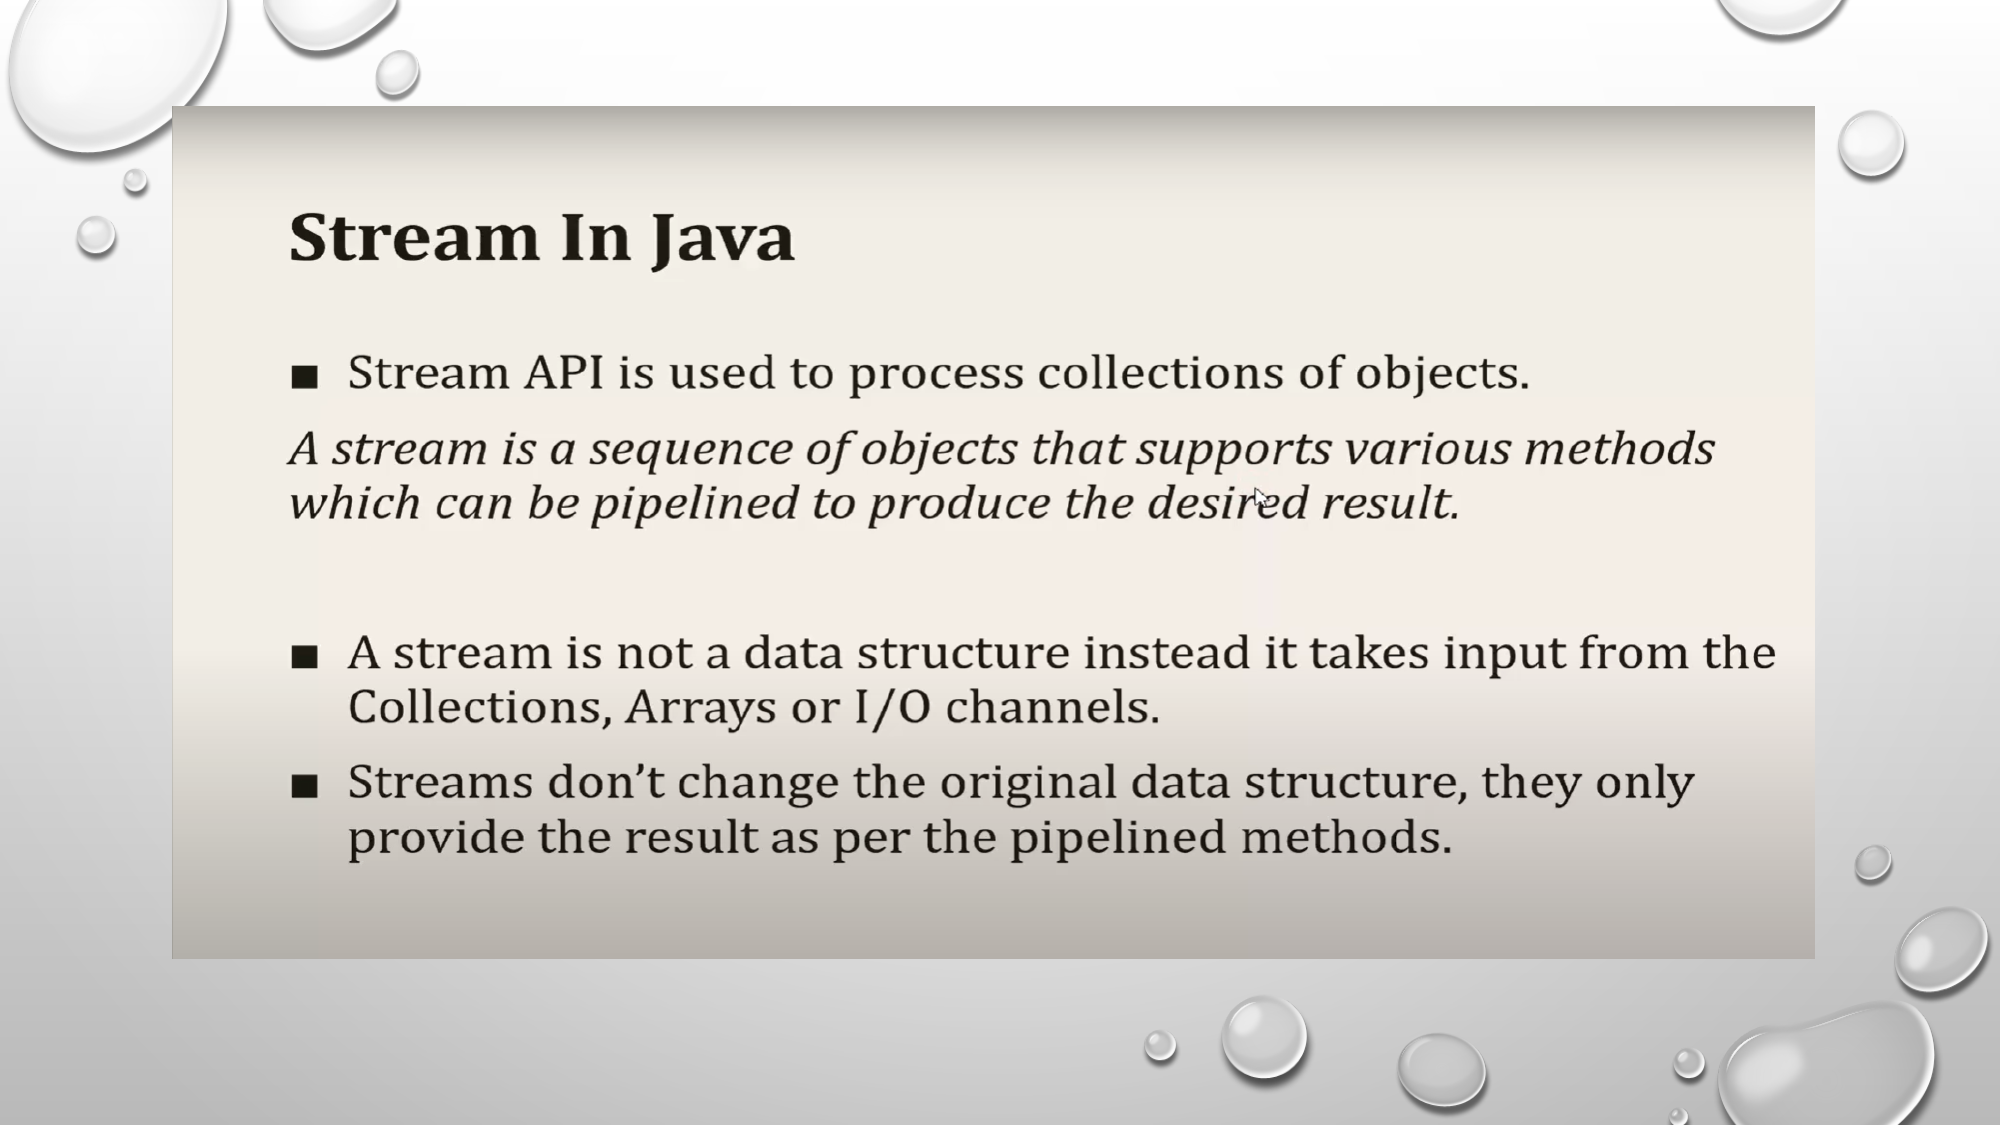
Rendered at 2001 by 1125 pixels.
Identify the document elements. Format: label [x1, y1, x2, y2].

list [172, 105, 1815, 959]
picture [0, 0, 2000, 1125]
